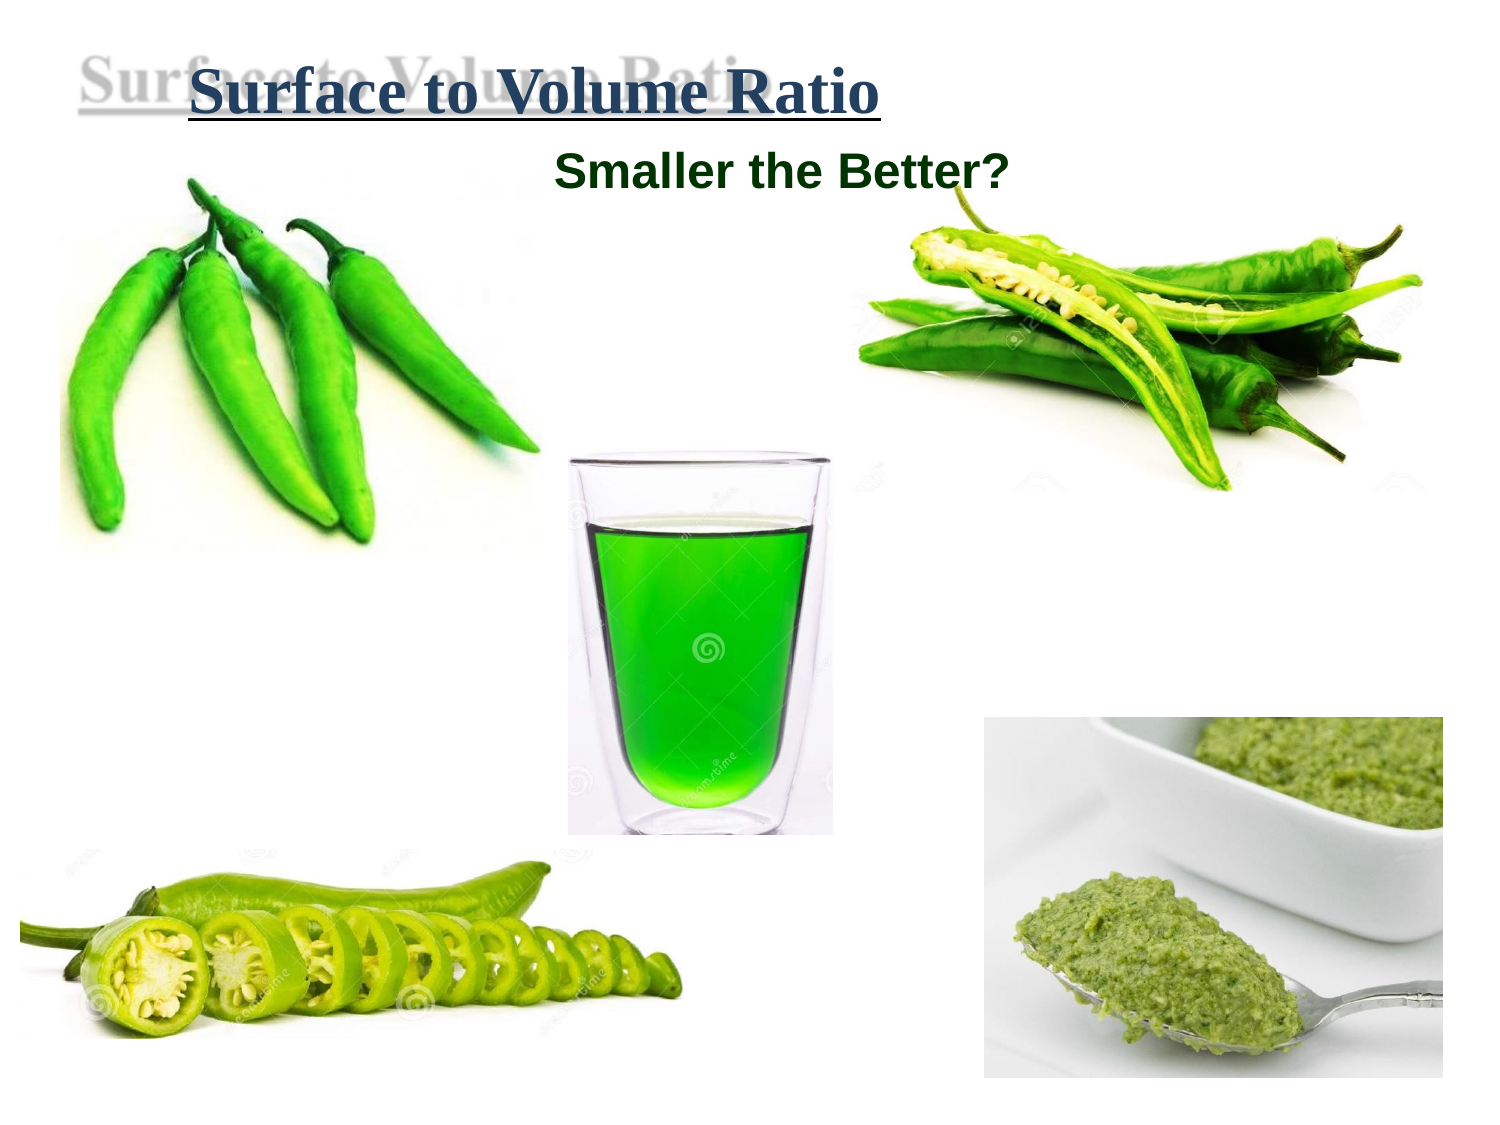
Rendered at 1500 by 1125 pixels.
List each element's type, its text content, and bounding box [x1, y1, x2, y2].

picture [852, 178, 1428, 492]
title Surface to Volume Ratio Smaller the Better? [150, 11, 1428, 235]
picture [568, 443, 834, 835]
picture [983, 716, 1443, 1078]
picture [60, 174, 546, 553]
picture [20, 849, 684, 1040]
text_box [33, 12, 817, 161]
